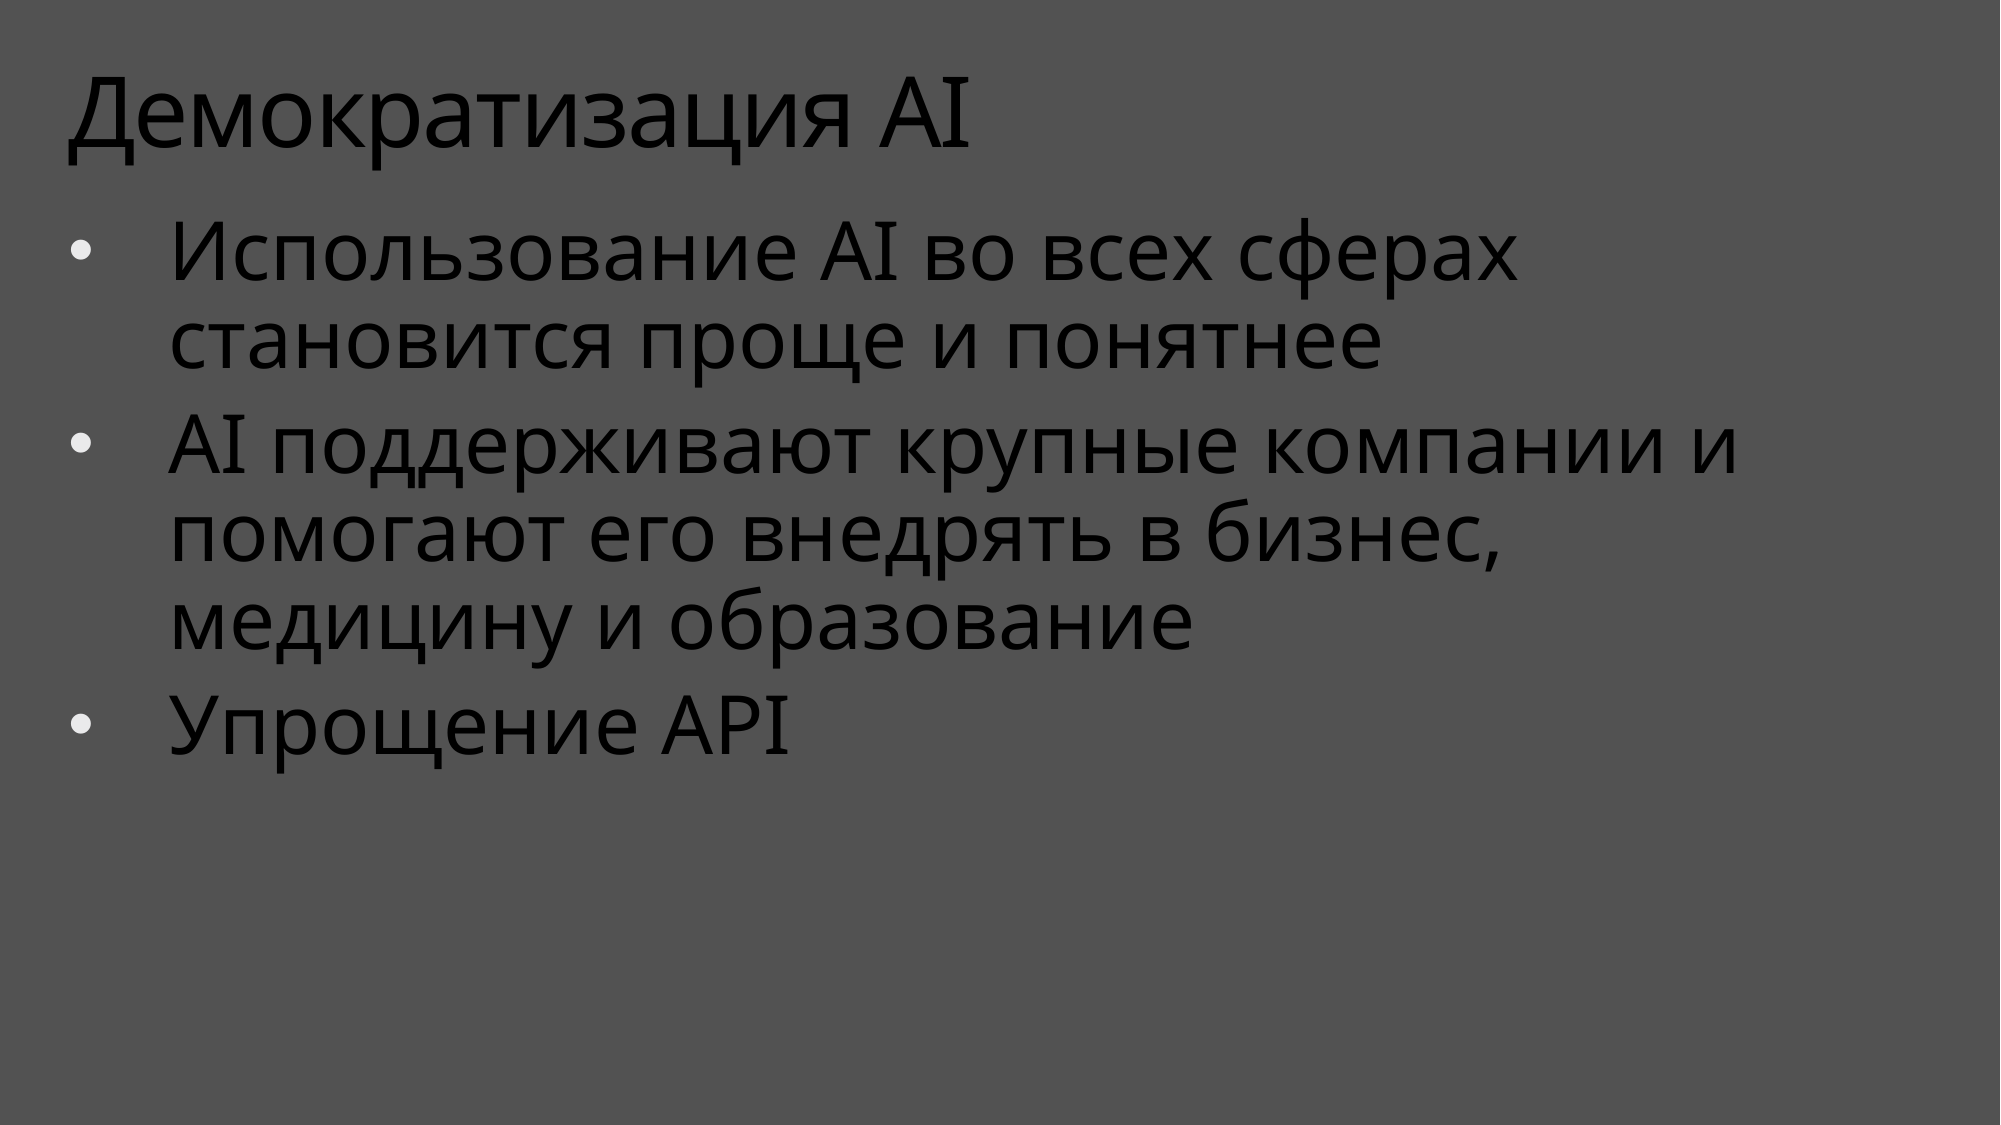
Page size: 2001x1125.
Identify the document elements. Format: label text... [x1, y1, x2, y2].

list Использование AI во всех сферах становится проще и понятнее AI поддерживают крупные компании и помогают его внедрять в бизнес, медицину и образование Упрощение API [44, 195, 1956, 710]
title Демократизация AI [44, 47, 1957, 196]
